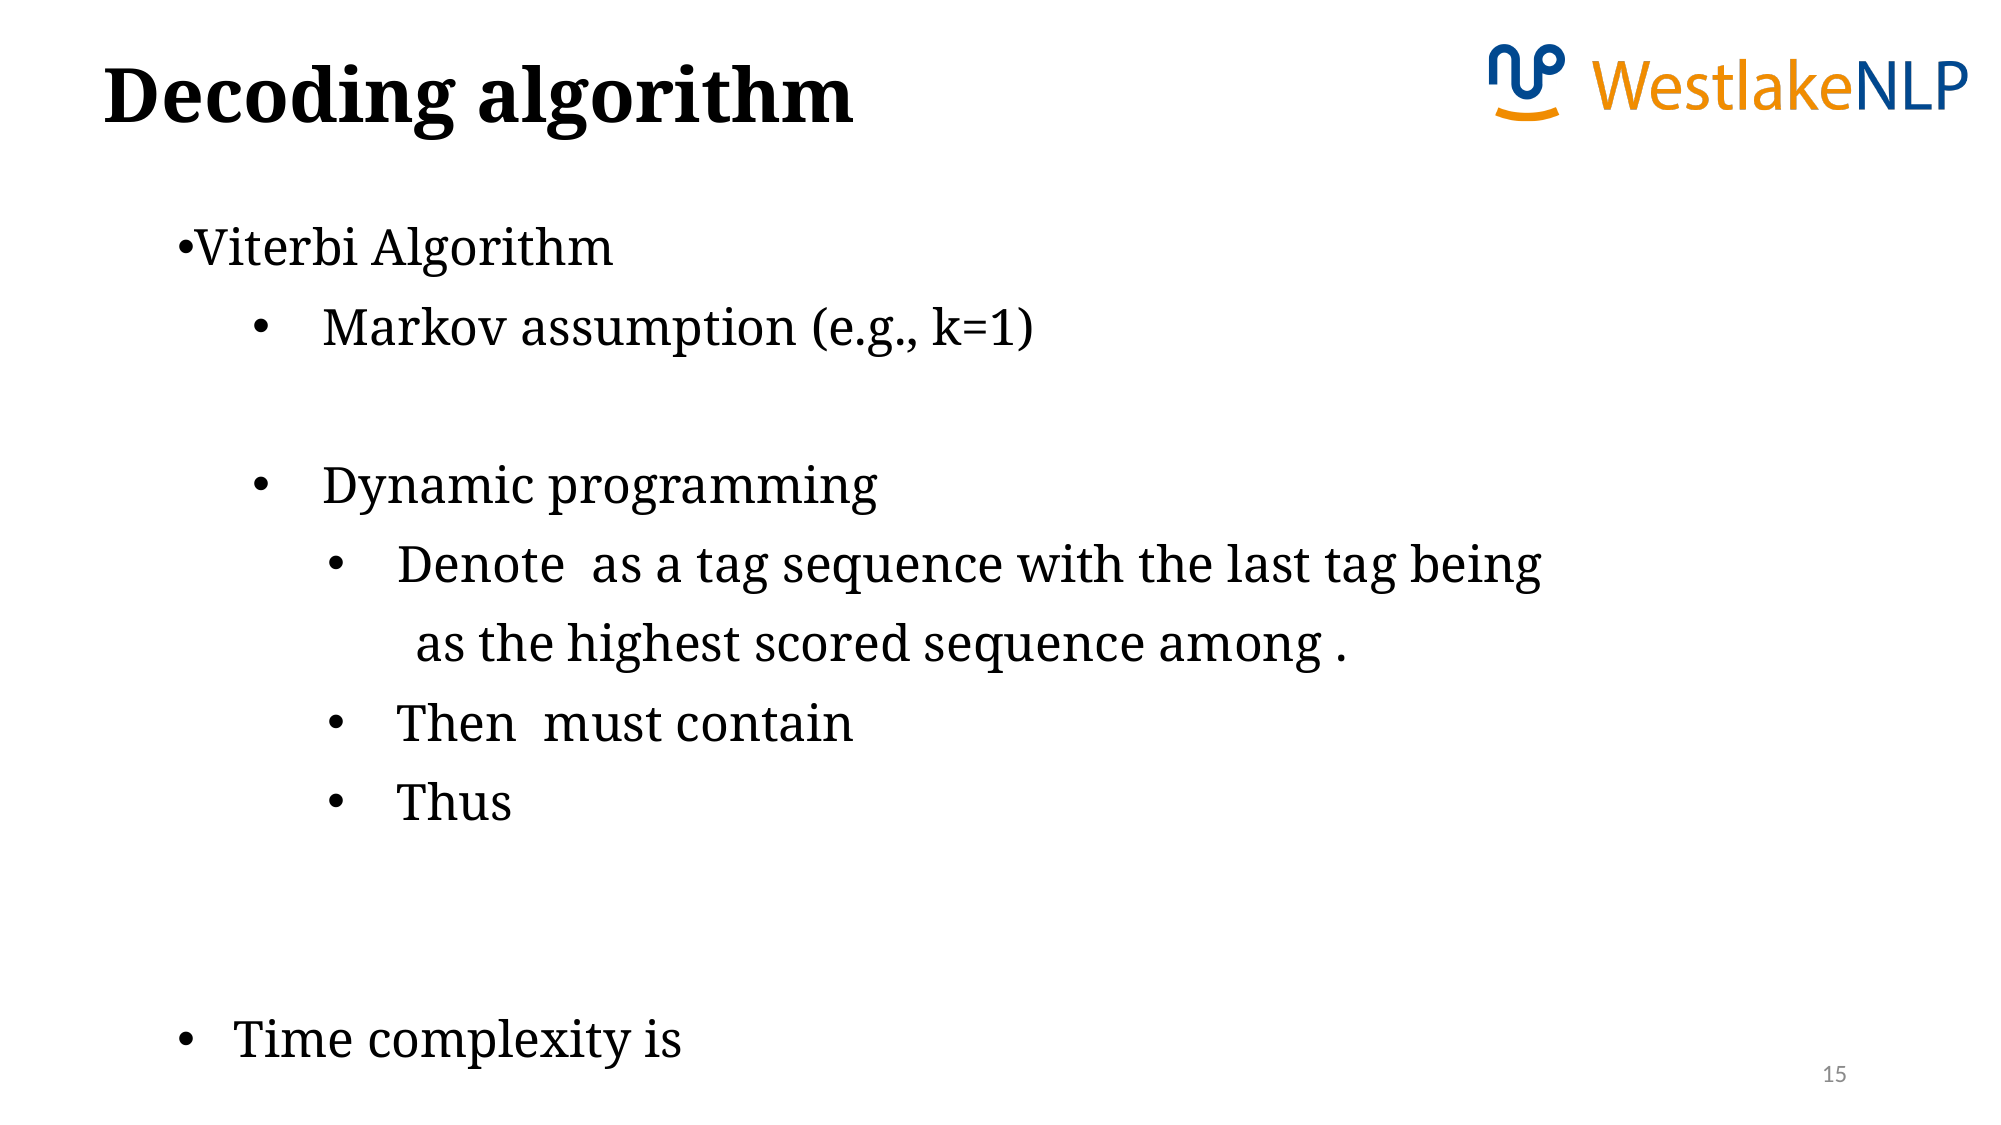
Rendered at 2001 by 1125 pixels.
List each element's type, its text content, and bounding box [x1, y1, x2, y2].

slide_number 15 [1412, 1042, 1863, 1103]
picture [1459, 0, 2000, 170]
text_box Decoding algorithm [89, 40, 1327, 146]
